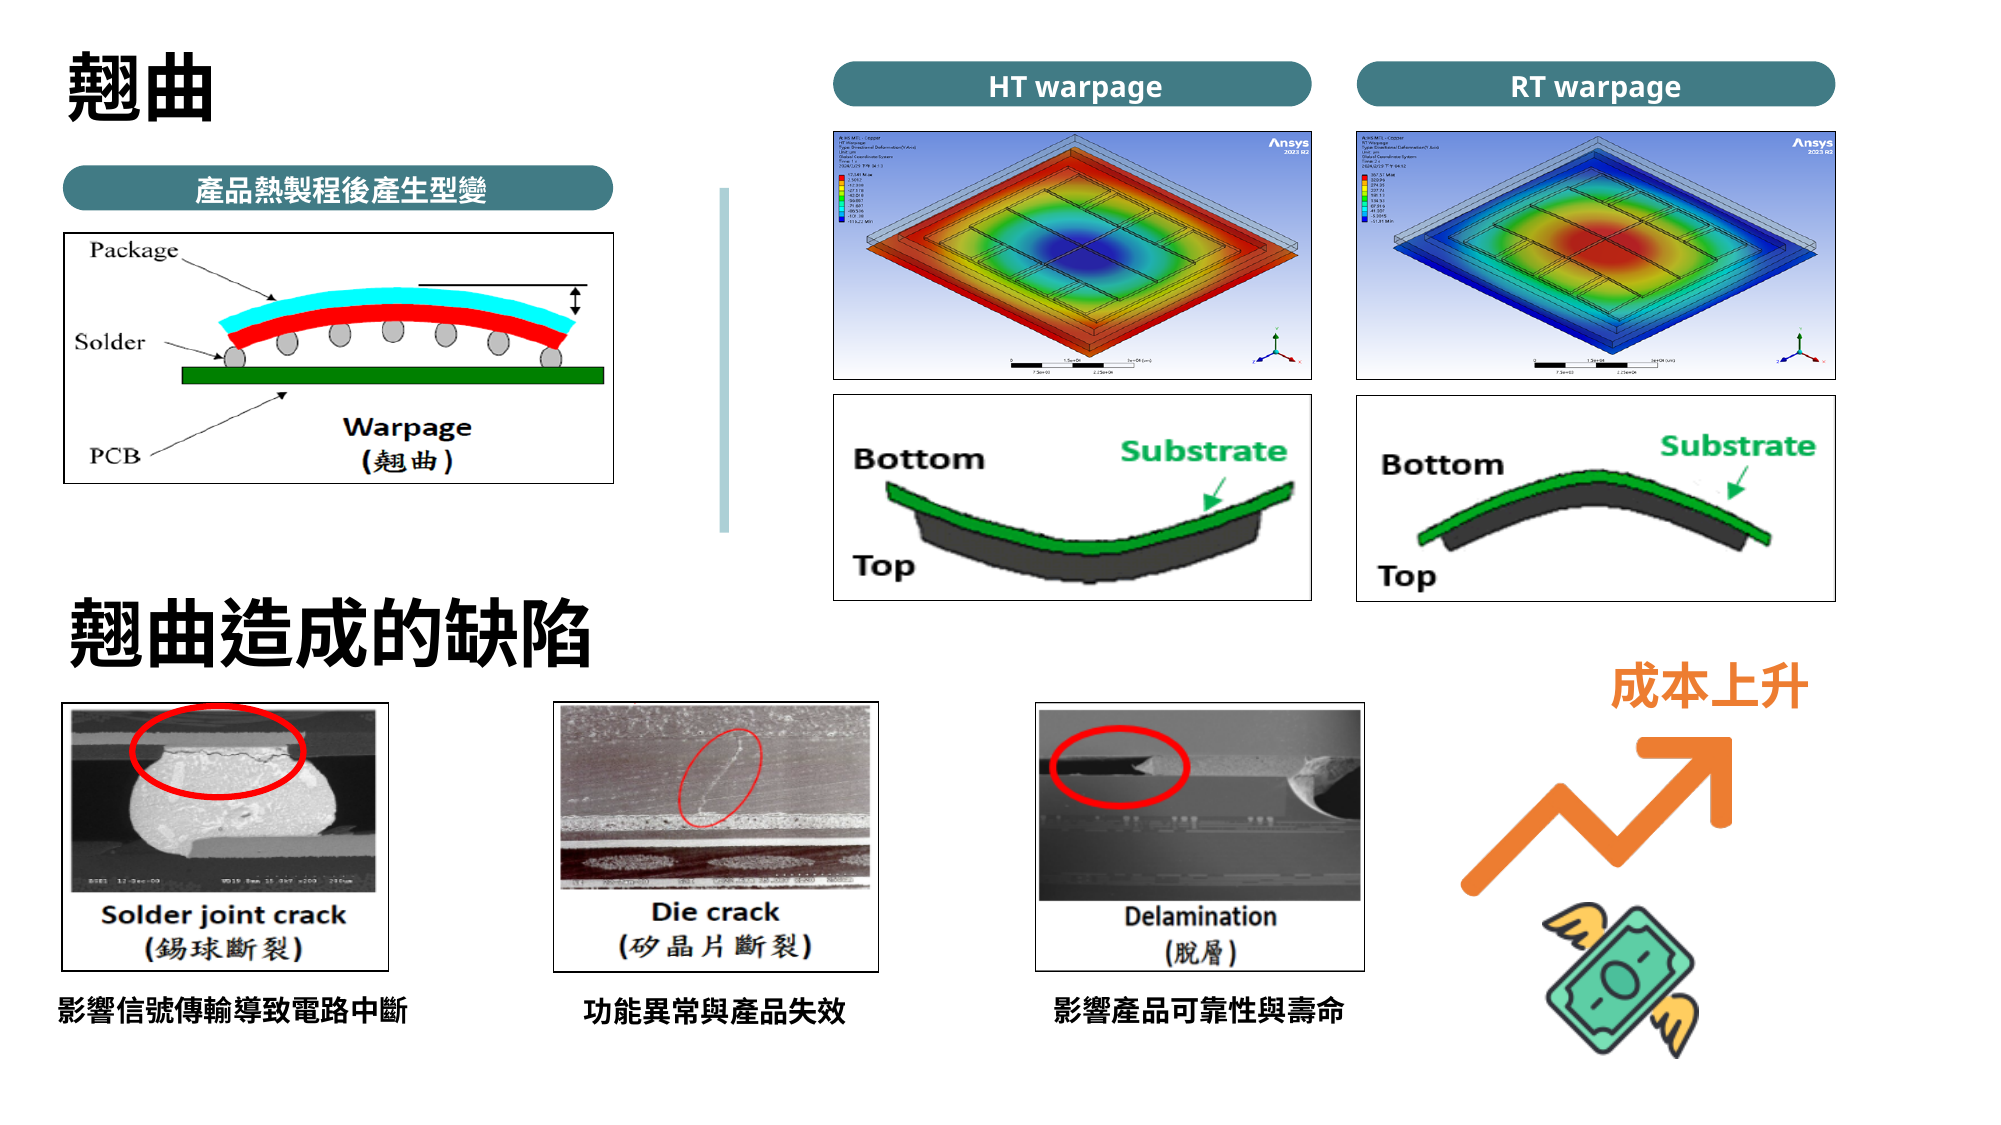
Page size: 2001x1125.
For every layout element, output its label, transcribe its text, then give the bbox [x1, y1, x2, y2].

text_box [41, 703, 426, 1036]
picture [833, 394, 1312, 601]
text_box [1035, 702, 1365, 1035]
picture [1460, 737, 1732, 898]
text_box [554, 702, 878, 1037]
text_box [62, 165, 614, 216]
text_box 成本上升 [1596, 647, 1836, 723]
picture [1487, 902, 1855, 1099]
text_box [833, 61, 1312, 380]
text_box 翹曲造成的缺陷 [54, 579, 610, 684]
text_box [1356, 61, 1836, 380]
picture [62, 232, 614, 484]
picture [1356, 395, 1836, 602]
text_box 翹曲 [52, 33, 233, 138]
